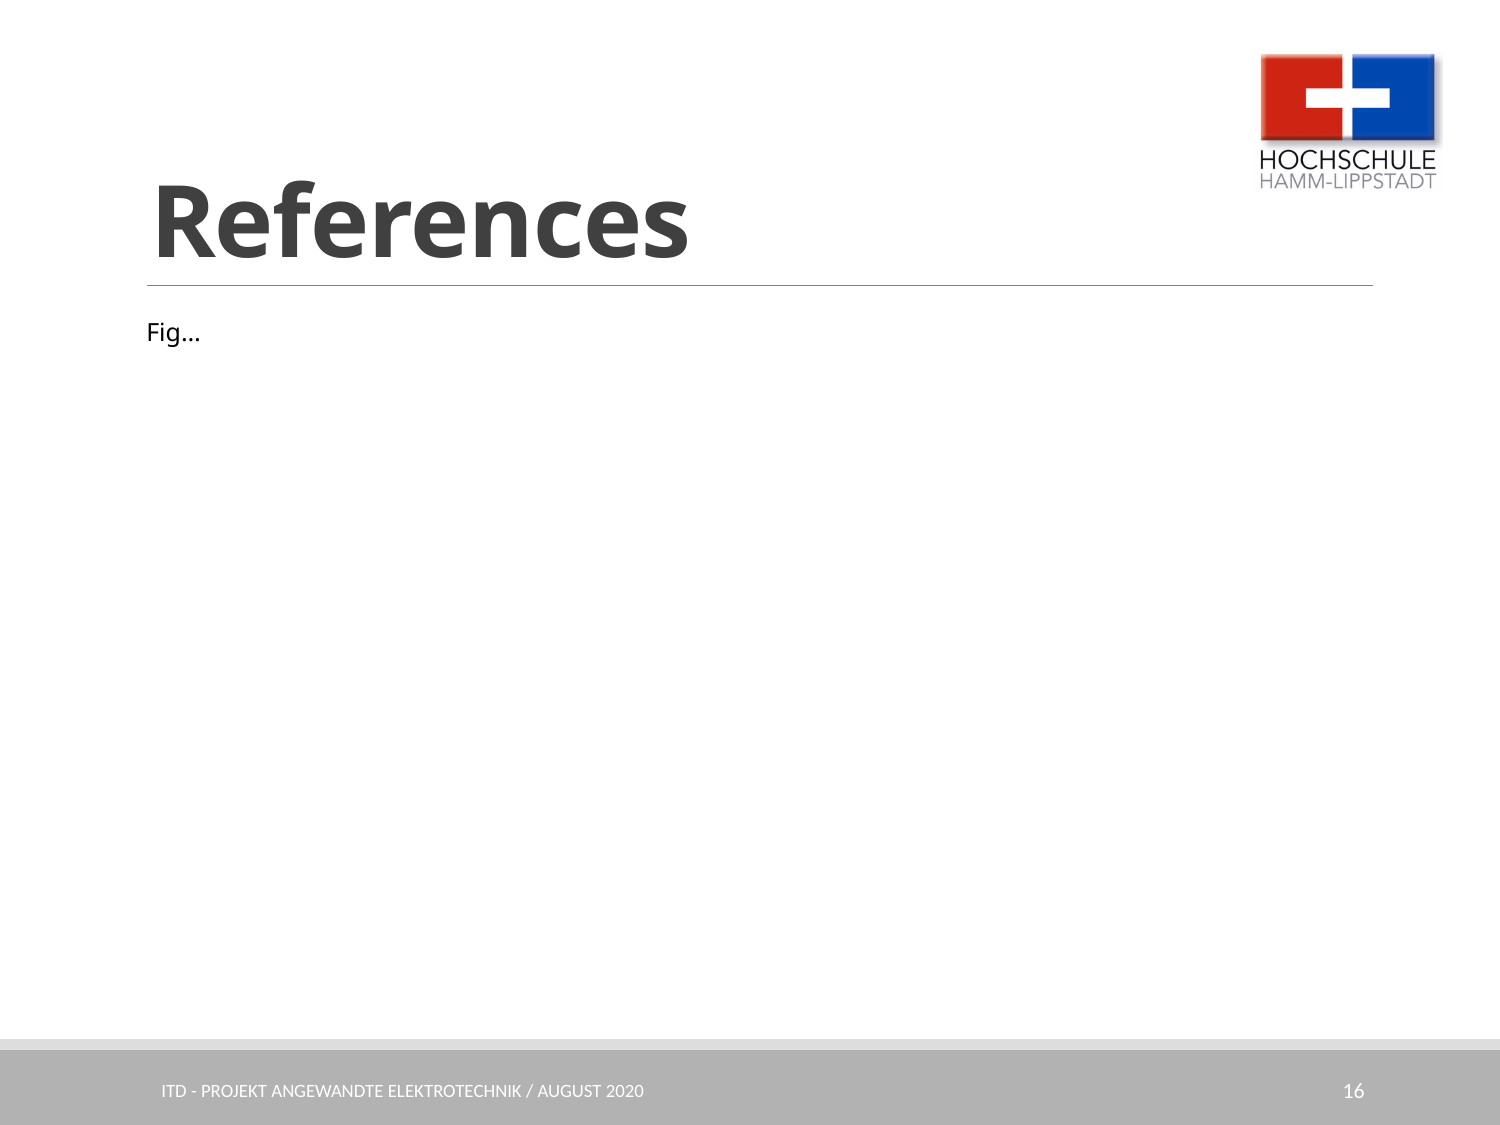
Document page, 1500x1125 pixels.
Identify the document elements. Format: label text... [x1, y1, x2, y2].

picture [1373, 50, 1443, 192]
footer ITD - Projekt angewandte Elektrotechnik / August 2020 [105, 1059, 700, 1120]
text_box Fig… [131, 309, 216, 354]
title References [135, 47, 1373, 285]
slide_number 16 [1218, 1059, 1380, 1120]
